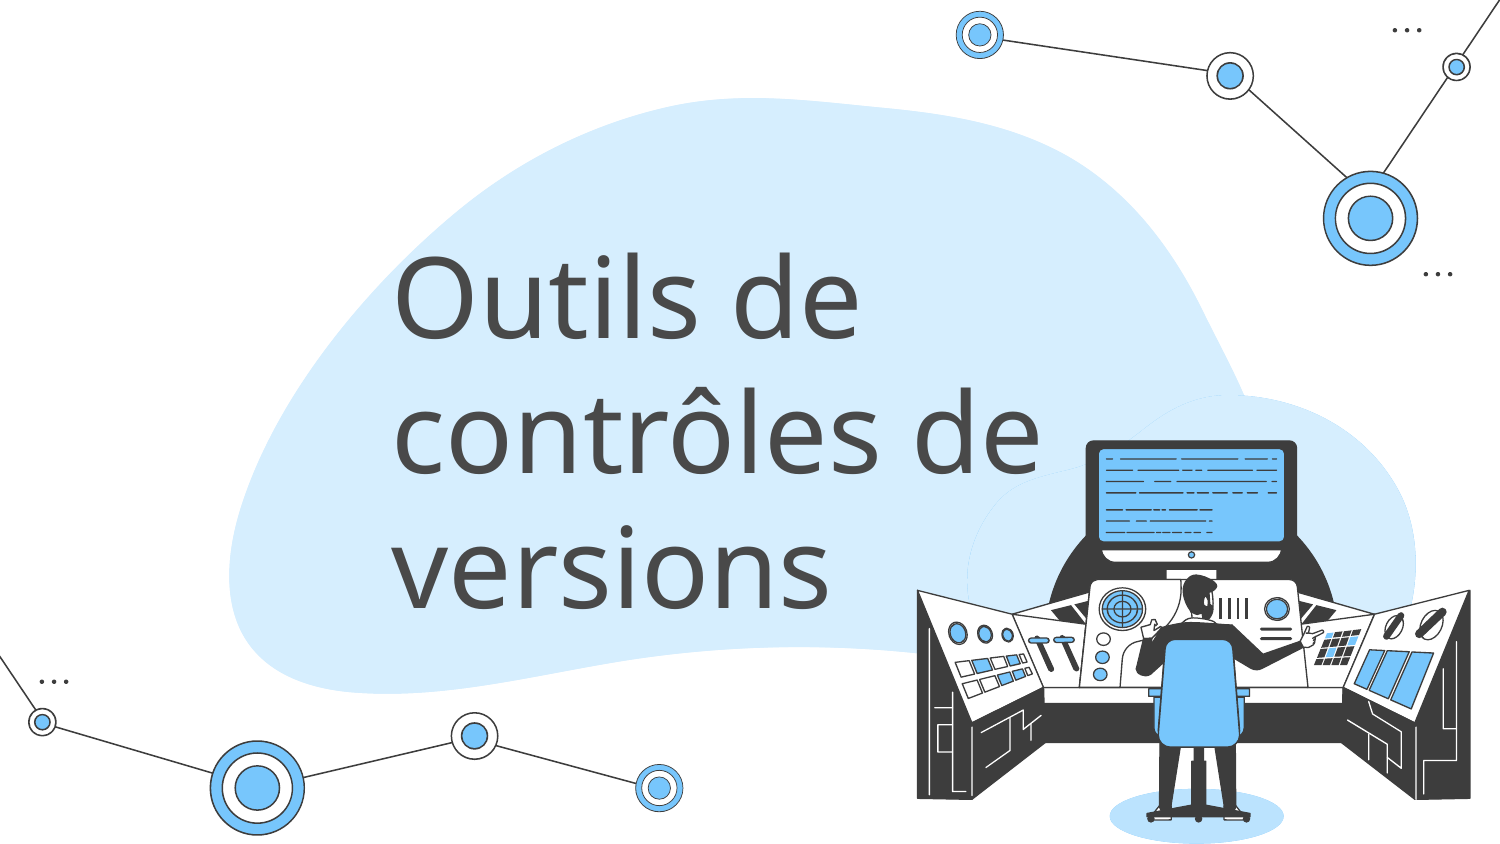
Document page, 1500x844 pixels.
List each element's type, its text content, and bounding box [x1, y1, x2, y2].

title Outils de contrôles de versions [376, 248, 1192, 610]
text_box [916, 394, 1471, 844]
